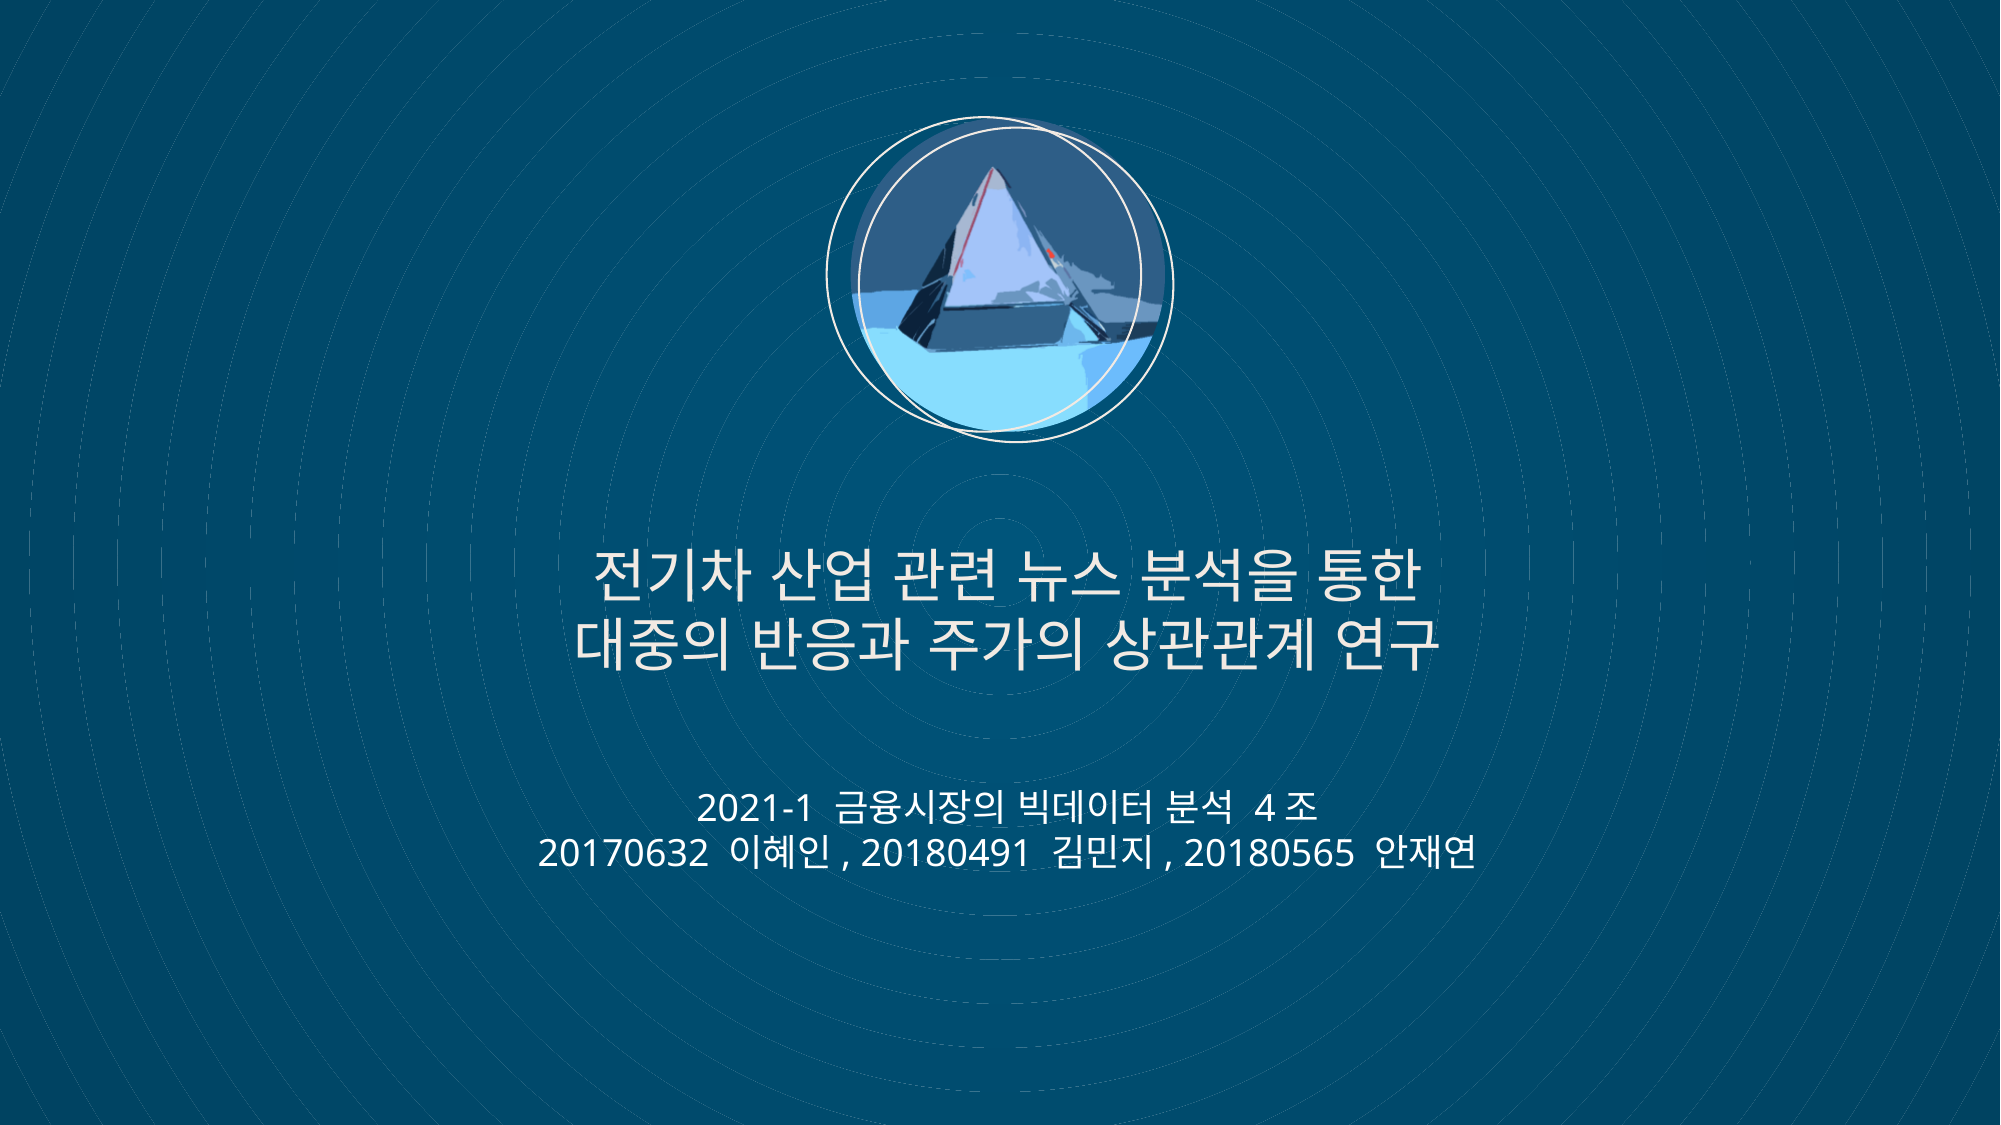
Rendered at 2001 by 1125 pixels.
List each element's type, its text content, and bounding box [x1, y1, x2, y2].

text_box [826, 117, 1174, 443]
text_box 전기차 산업 관련 뉴스 분석을 통한 대중의 반응과 주가의 상관관계 연구 [559, 531, 1457, 686]
text_box 2021-1 금융시장의 빅데이터 분석 4조 20170632 이혜인, 20180491 김민지, 20180565 안재연 [522, 776, 1493, 882]
